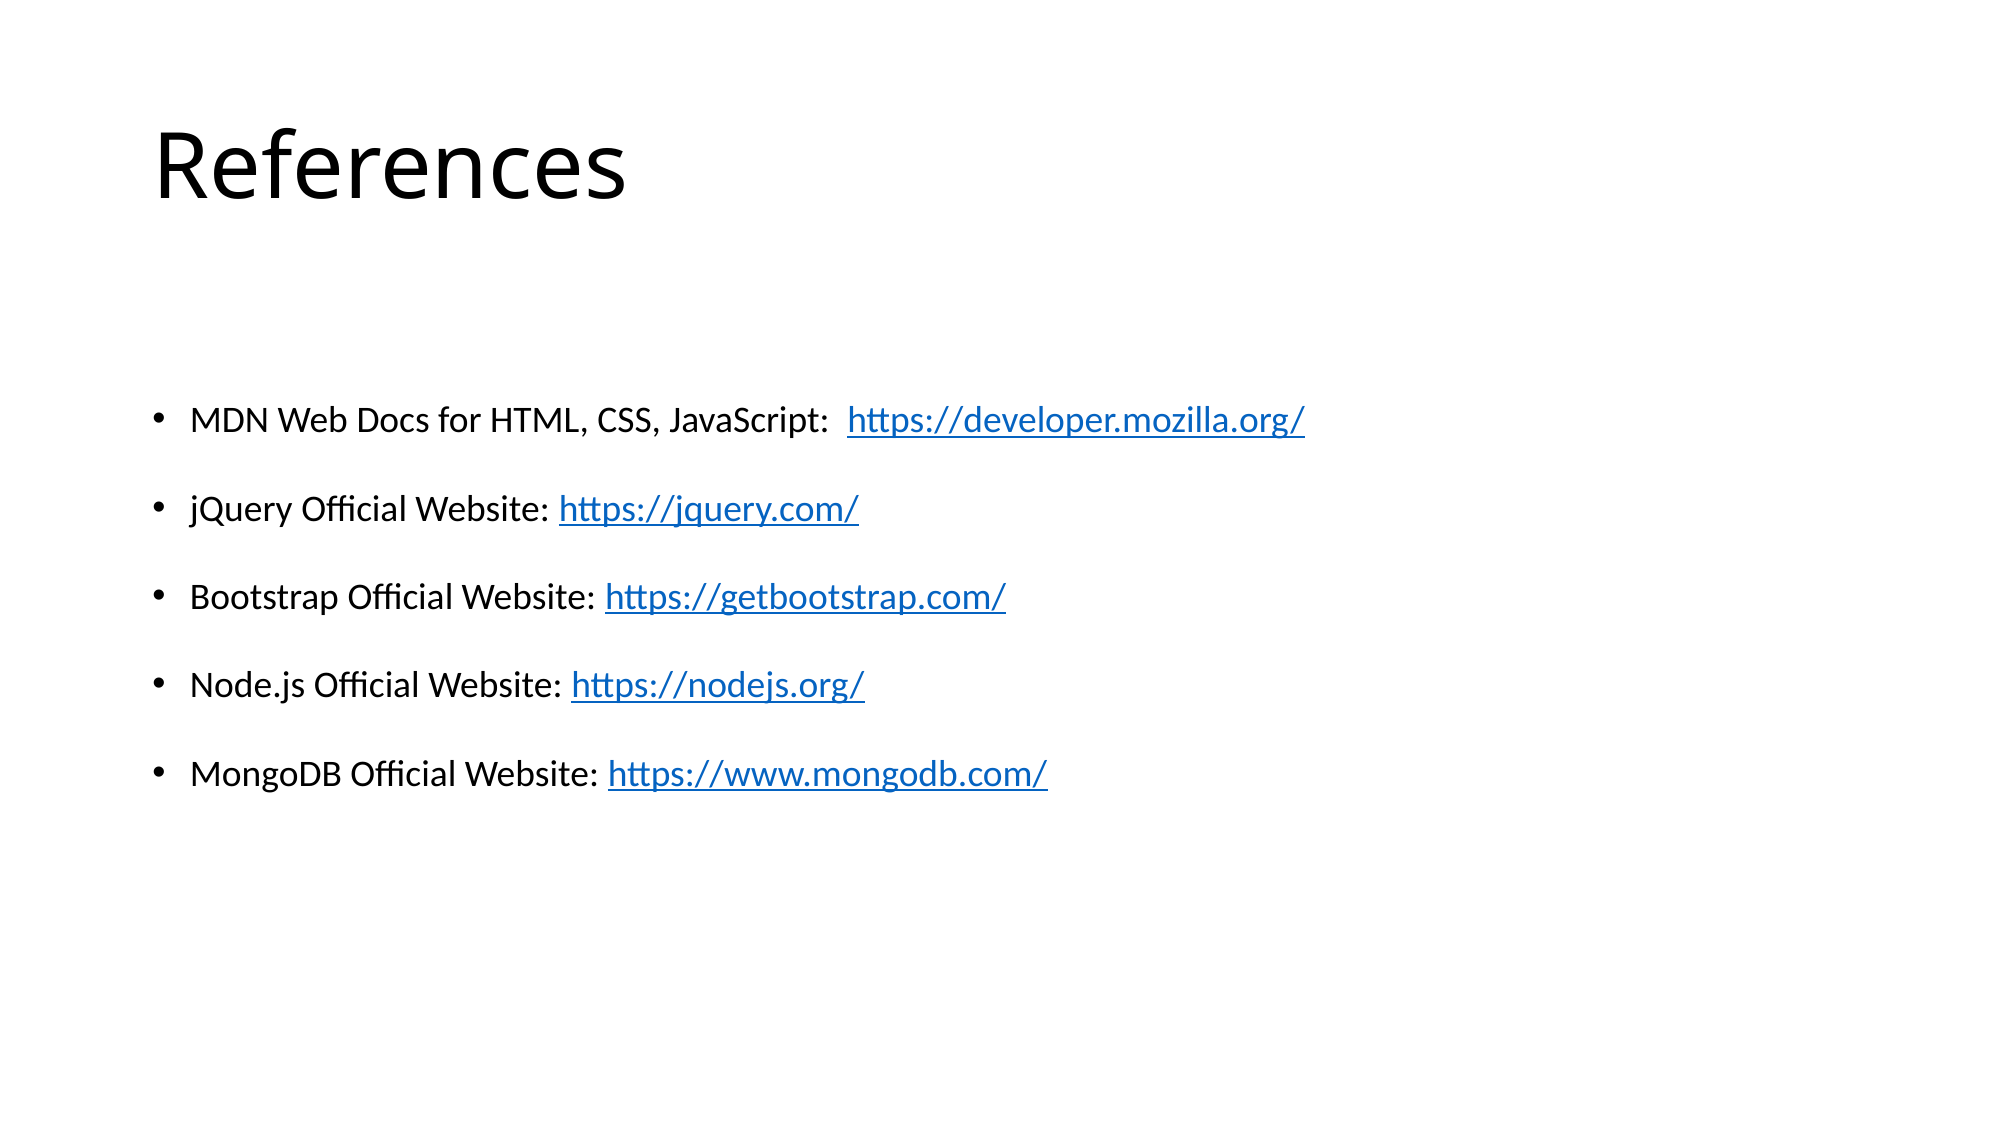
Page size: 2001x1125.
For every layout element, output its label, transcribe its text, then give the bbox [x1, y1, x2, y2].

title References [137, 59, 1863, 278]
list MDN Web Docs for HTML, CSS, JavaScript: https://developer.mozilla.org/ jQuery Official Website: https://jquery.com/ Bootstrap Official Website: https://getbootstrap.com/ Node.js Official Website: https://nodejs.org/ MongoDB Official Website: https://www.mongodb.com/ [137, 299, 1863, 1014]
